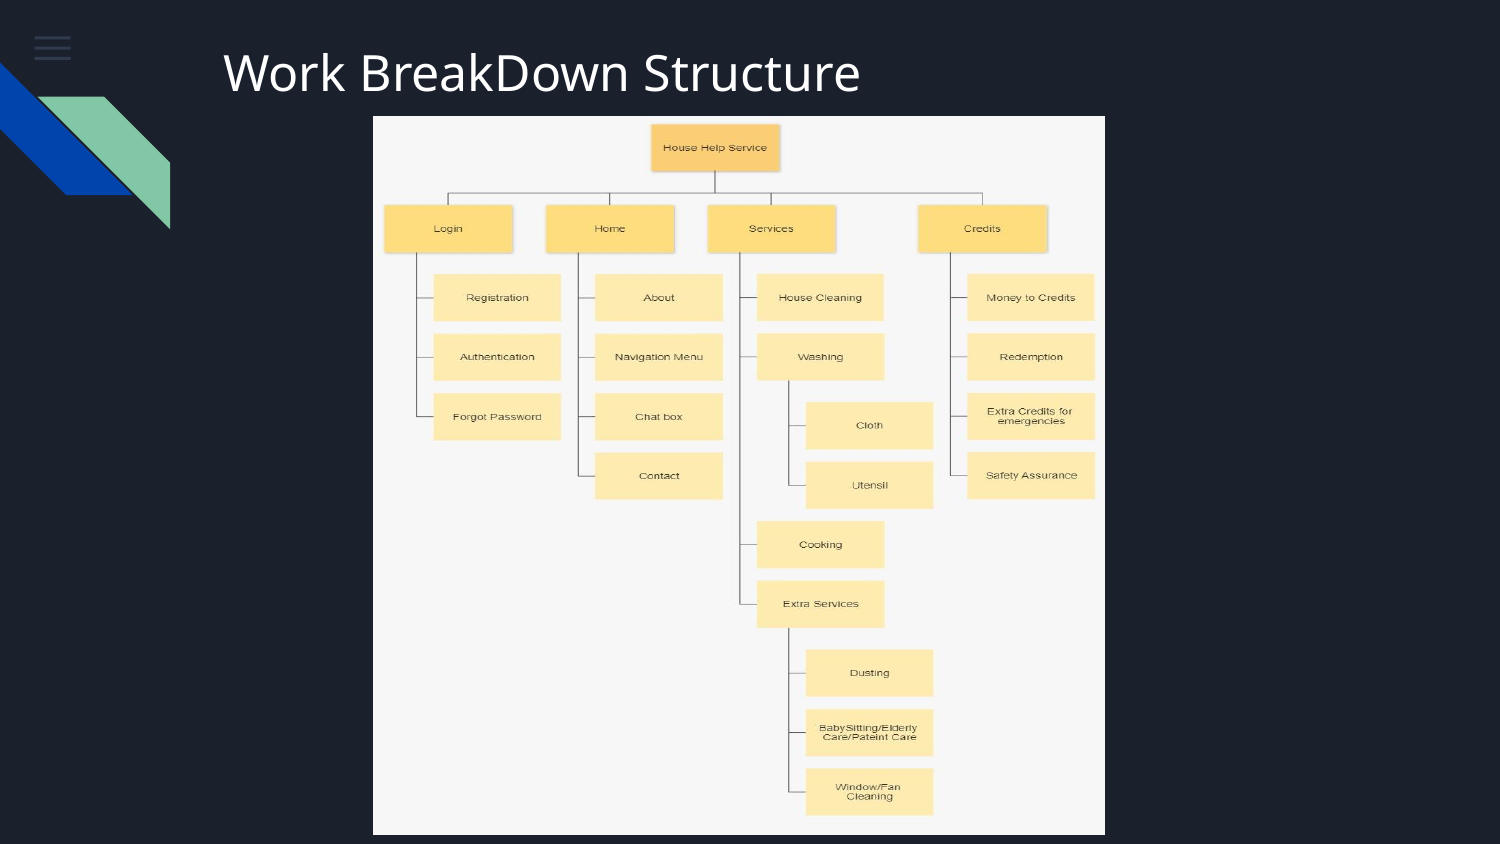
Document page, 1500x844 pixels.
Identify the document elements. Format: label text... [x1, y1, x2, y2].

picture [373, 116, 1105, 836]
title Work BreakDown Structure [208, 26, 1363, 177]
